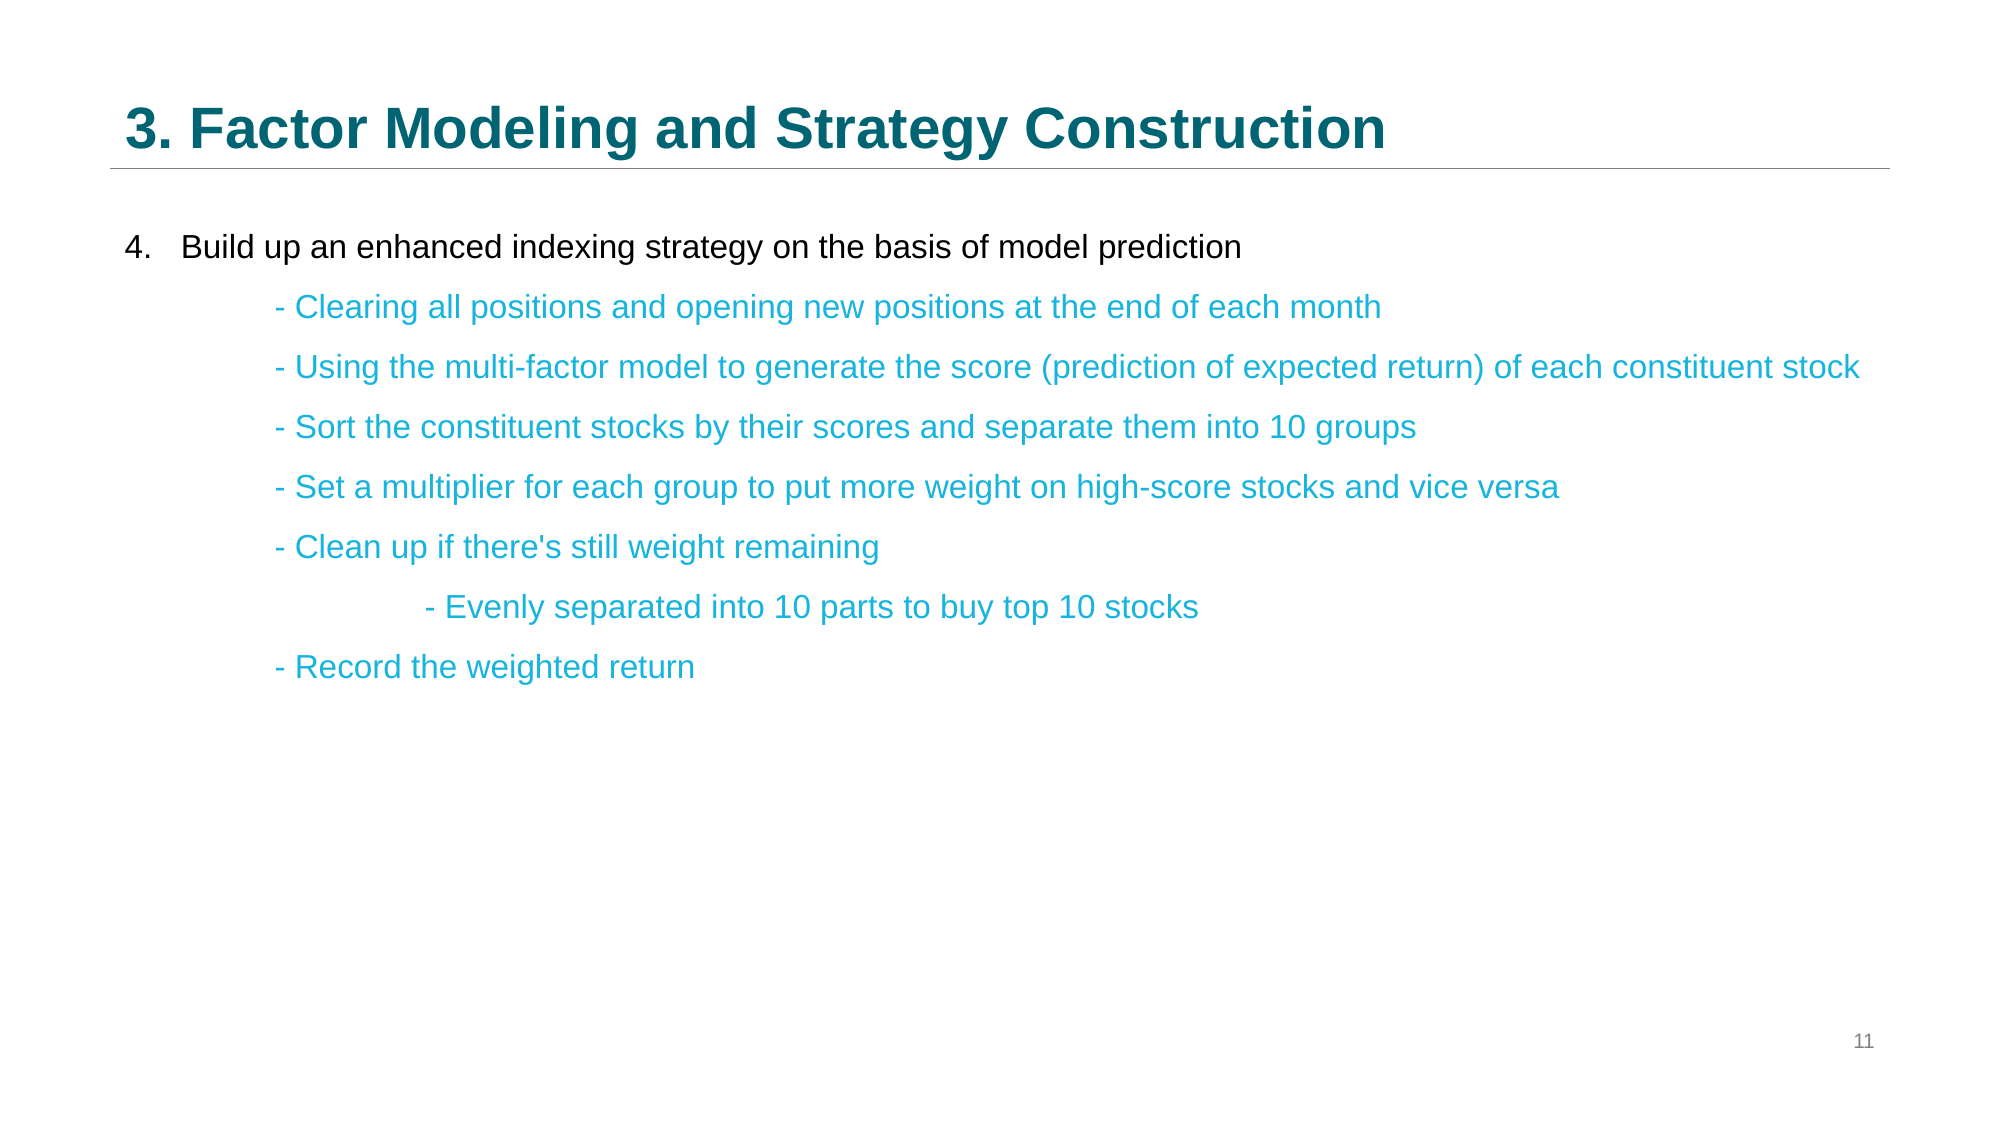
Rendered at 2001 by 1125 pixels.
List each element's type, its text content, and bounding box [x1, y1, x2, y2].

title 3. Factor Modeling and Strategy Construction [109, 0, 1890, 169]
text_box Build up an enhanced indexing strategy on the basis of model prediction - Clearing all positions and opening new positions at the end of each month - Using the multi-factor model to generate the score (prediction of expected return) of each constituent stock - Sort the constituent stocks by their scores and separate them into 10 groups - Set a multiplier for each group to put more weight on high-score stocks and vice versa - Clean up if there's still weight remaining - Evenly separated into 10 parts to buy top 10 stocks - Record the weighted return [109, 205, 1890, 1024]
slide_number 11 [1412, 1024, 1890, 1058]
